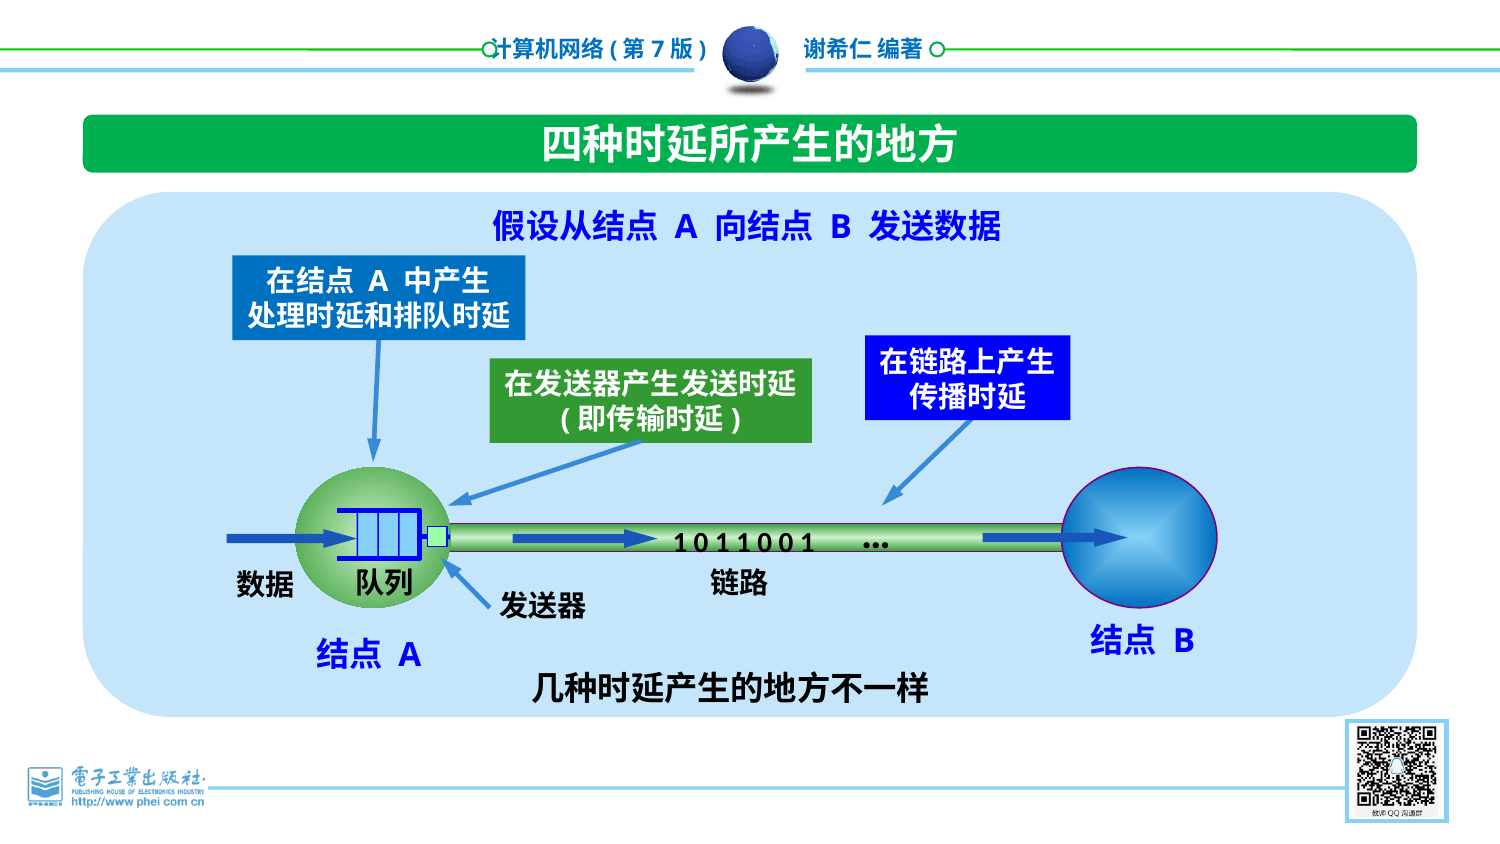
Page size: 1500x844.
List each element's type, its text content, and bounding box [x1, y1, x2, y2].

text_box 发送器 [484, 579, 603, 630]
text_box [1061, 467, 1217, 608]
text_box 四种时延所产生的地方 [526, 110, 974, 176]
text_box [906, 523, 1062, 552]
text_box [512, 529, 657, 548]
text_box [864, 335, 1072, 506]
text_box [295, 544, 340, 602]
text_box [440, 557, 490, 608]
text_box 1 0 1 1 0 0 1 [657, 516, 830, 566]
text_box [447, 358, 814, 506]
picture [720, 24, 780, 100]
text_box [427, 526, 447, 547]
text_box 几种时延产生的地方不一样 [491, 659, 970, 715]
text_box [450, 523, 657, 552]
text_box 队列 [340, 557, 429, 607]
text_box 链路 [695, 556, 784, 607]
text_box [830, 523, 846, 552]
text_box [425, 537, 451, 587]
text_box [82, 114, 526, 173]
text_box 结点 B [1076, 611, 1210, 667]
text_box 结点 A [301, 625, 437, 681]
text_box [336, 510, 420, 559]
text_box [226, 529, 331, 548]
picture [23, 764, 208, 809]
text_box [974, 114, 1418, 173]
text_box [80, 189, 1420, 720]
text_box … [846, 499, 906, 565]
text_box [982, 528, 1128, 547]
text_box 数据 [221, 558, 310, 609]
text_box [230, 255, 527, 463]
text_box 假设从结点 A 向结点 B 发送数据 [475, 181, 1019, 252]
text_box [295, 470, 451, 536]
picture [1355, 724, 1438, 817]
